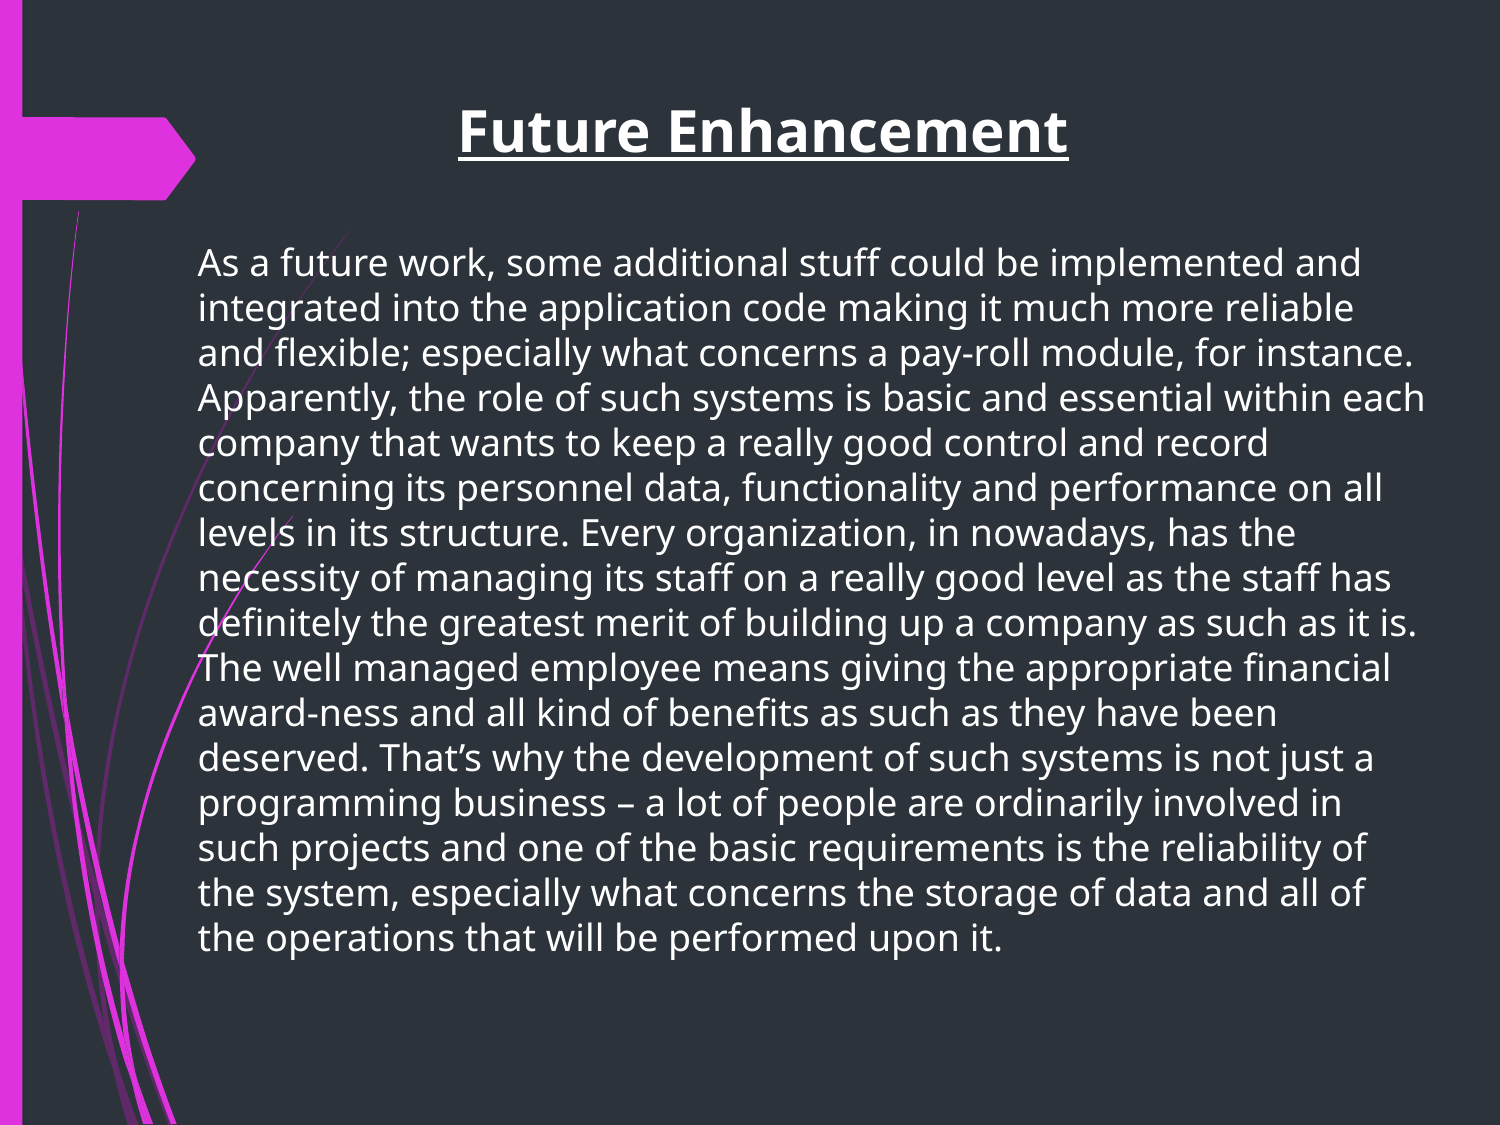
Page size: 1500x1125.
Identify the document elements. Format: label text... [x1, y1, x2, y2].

text_box As a future work, some additional stuff could be implemented and integrated into the application code making it much more reliable and flexible; especially what concerns a pay-roll module, for instance. Apparently, the role of such systems is basic and essential within each company that wants to keep a really good control and record concerning its personnel data, functionality and performance on all levels in its structure. Every organization, in nowadays, has the necessity of managing its staff on a really good level as the staff has definitely the greatest merit of building up a company as such as it is. The well managed employee means giving the appropriate financial award-ness and all kind of benefits as such as they have been deserved. That’s why the development of such systems is not just a programming business – a lot of people are ordinarily involved in such projects and one of the basic requirements is the reliability of the system, especially what concerns the storage of data and all of the operations that will be performed upon it. [182, 231, 1447, 967]
text_box Future Enhancement [442, 86, 1164, 172]
